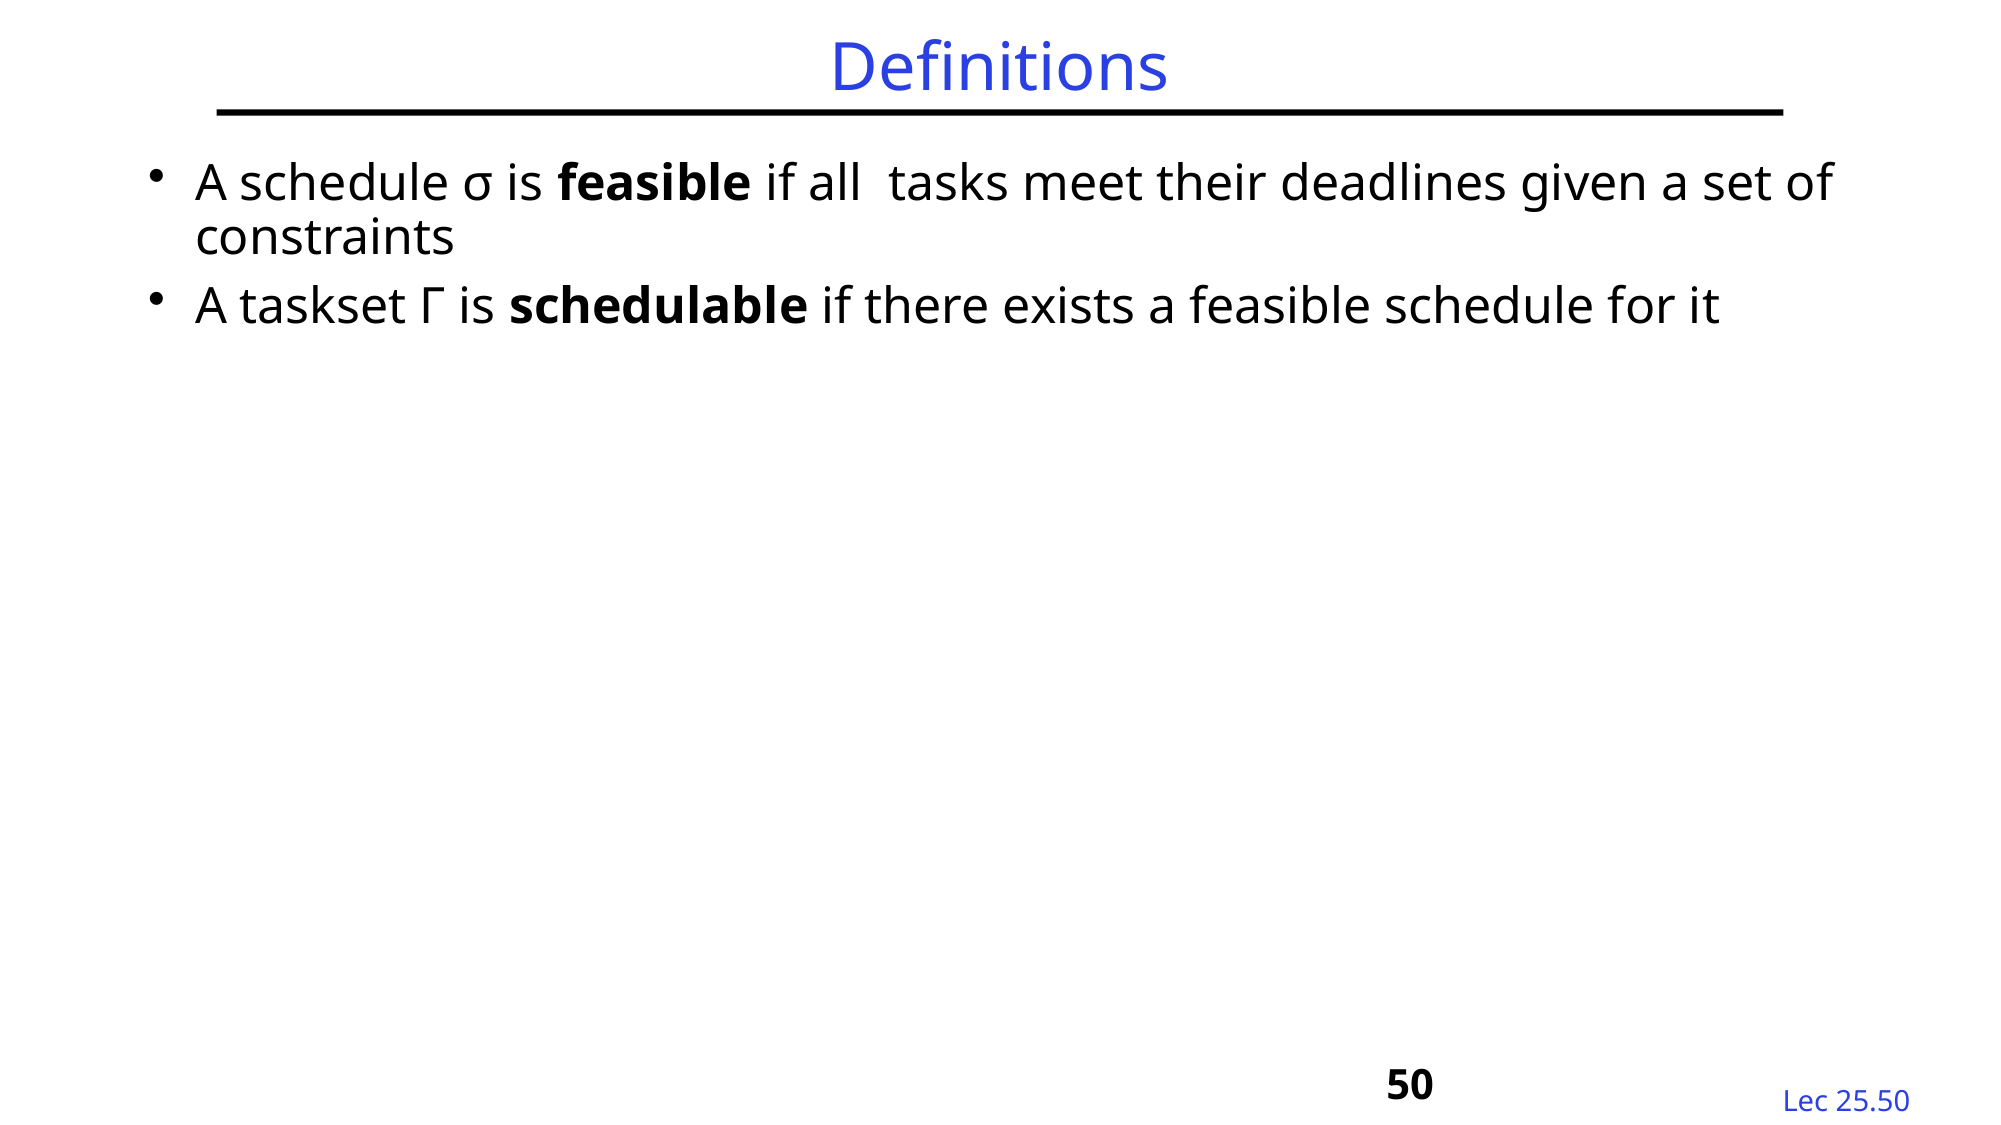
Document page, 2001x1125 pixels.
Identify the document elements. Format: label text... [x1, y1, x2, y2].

title Definitions [216, 24, 1784, 113]
slide_number 50 [1136, 1050, 1450, 1125]
list A schedule σ is feasible if all tasks meet their deadlines given a set of constraints A taskset Γ is schedulable if there exists a feasible schedule for it [133, 149, 1867, 988]
